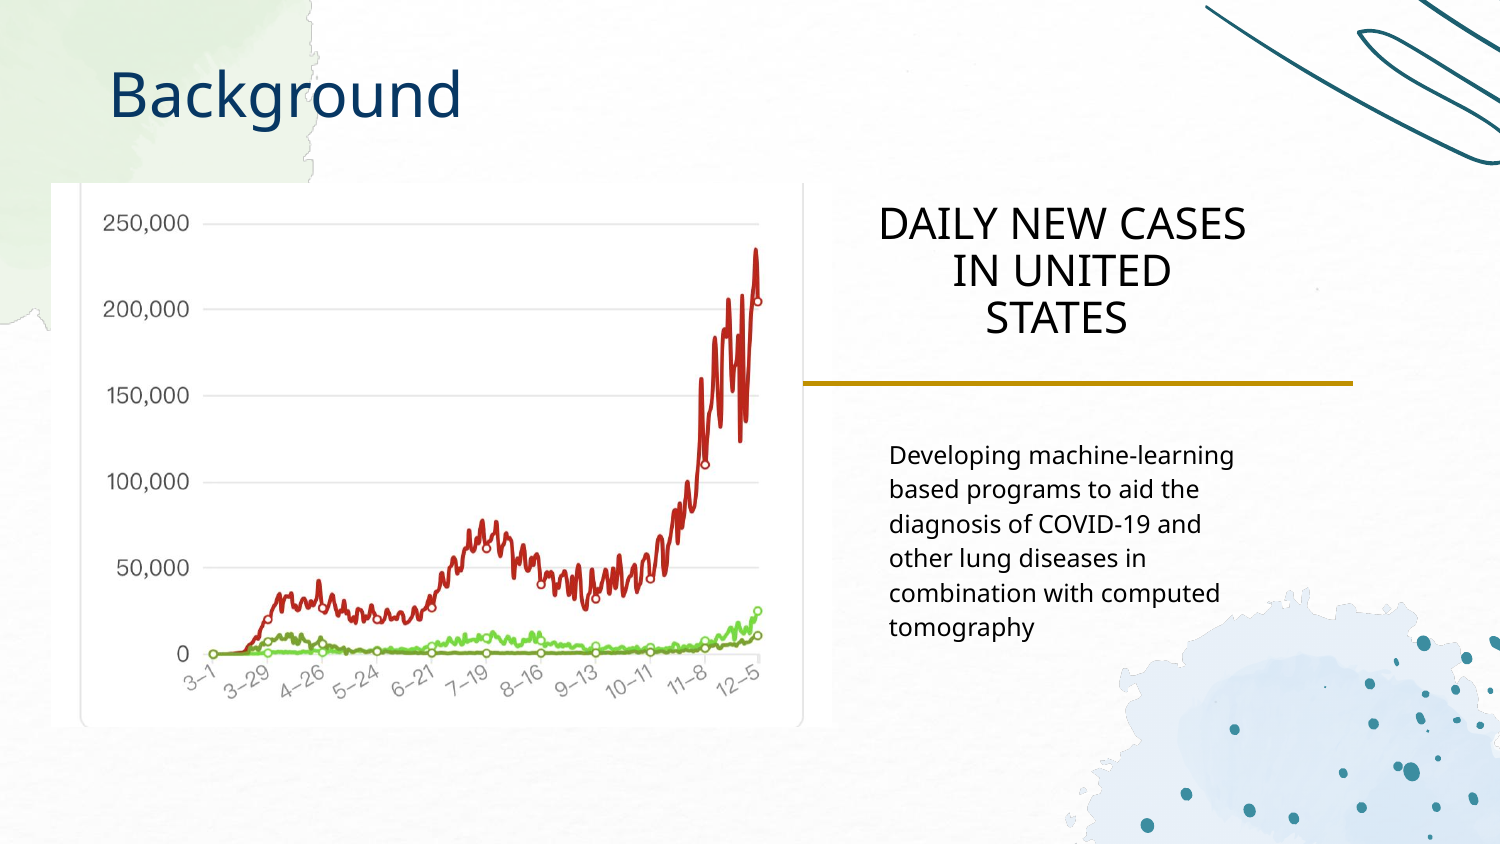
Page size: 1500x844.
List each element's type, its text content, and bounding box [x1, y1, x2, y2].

text_box DAILY NEW CASES IN UNITED STATES [866, 229, 1259, 349]
text_box Developing machine-learning based programs to aid the diagnosis of COVID-19 and other lung diseases in combination with computed tomography [836, 429, 1264, 594]
picture [1363, 33, 1500, 128]
title Background [93, 15, 727, 169]
picture [1428, 0, 1500, 46]
picture [0, 0, 1500, 844]
